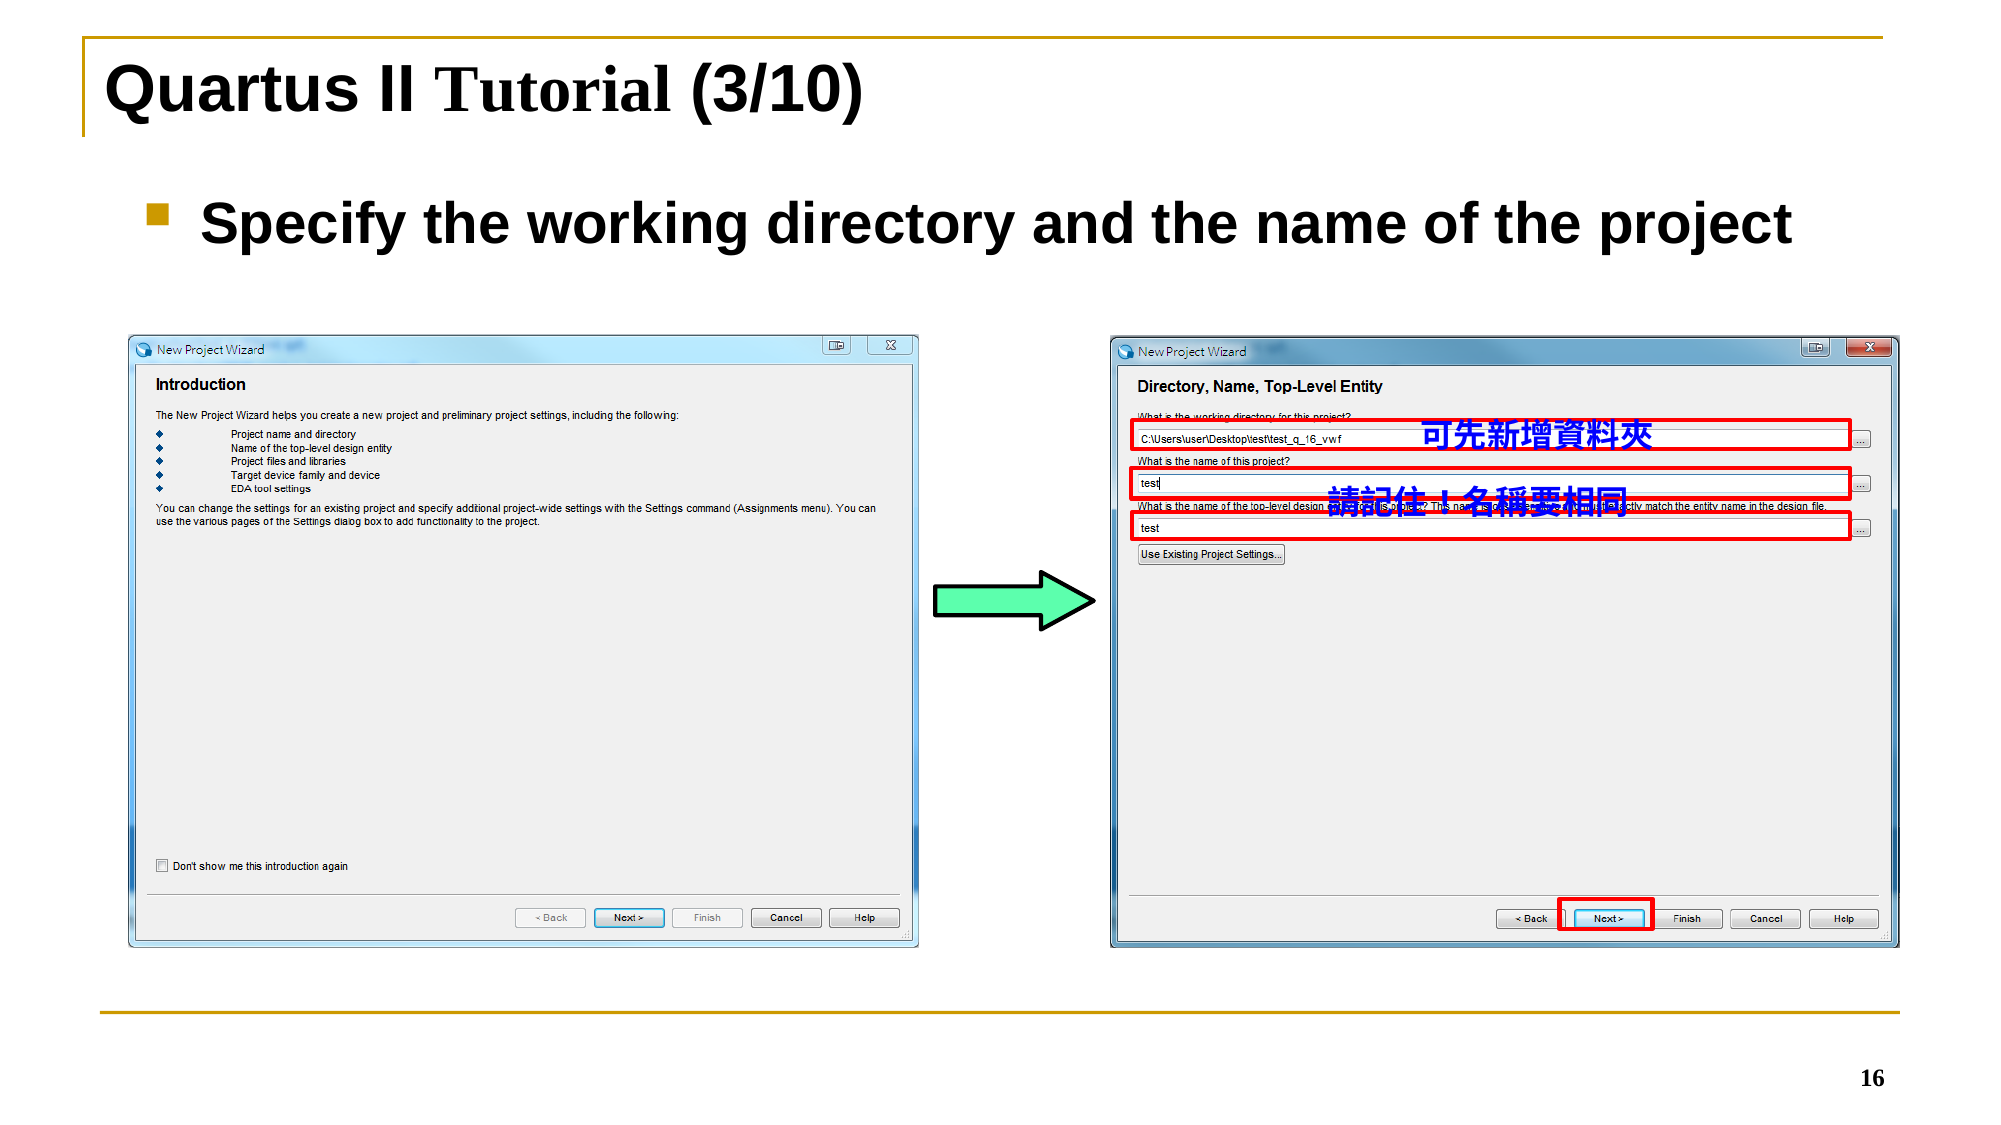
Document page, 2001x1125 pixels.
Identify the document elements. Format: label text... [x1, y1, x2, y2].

slide_number 16 [1433, 1023, 1901, 1100]
text_box [935, 571, 1094, 630]
picture [128, 334, 919, 948]
text_box Quartus II Tutorial (3/10) [89, 37, 1951, 235]
text_box Specify the working directory and the name of the project [128, 235, 1831, 927]
picture [1110, 335, 1901, 948]
